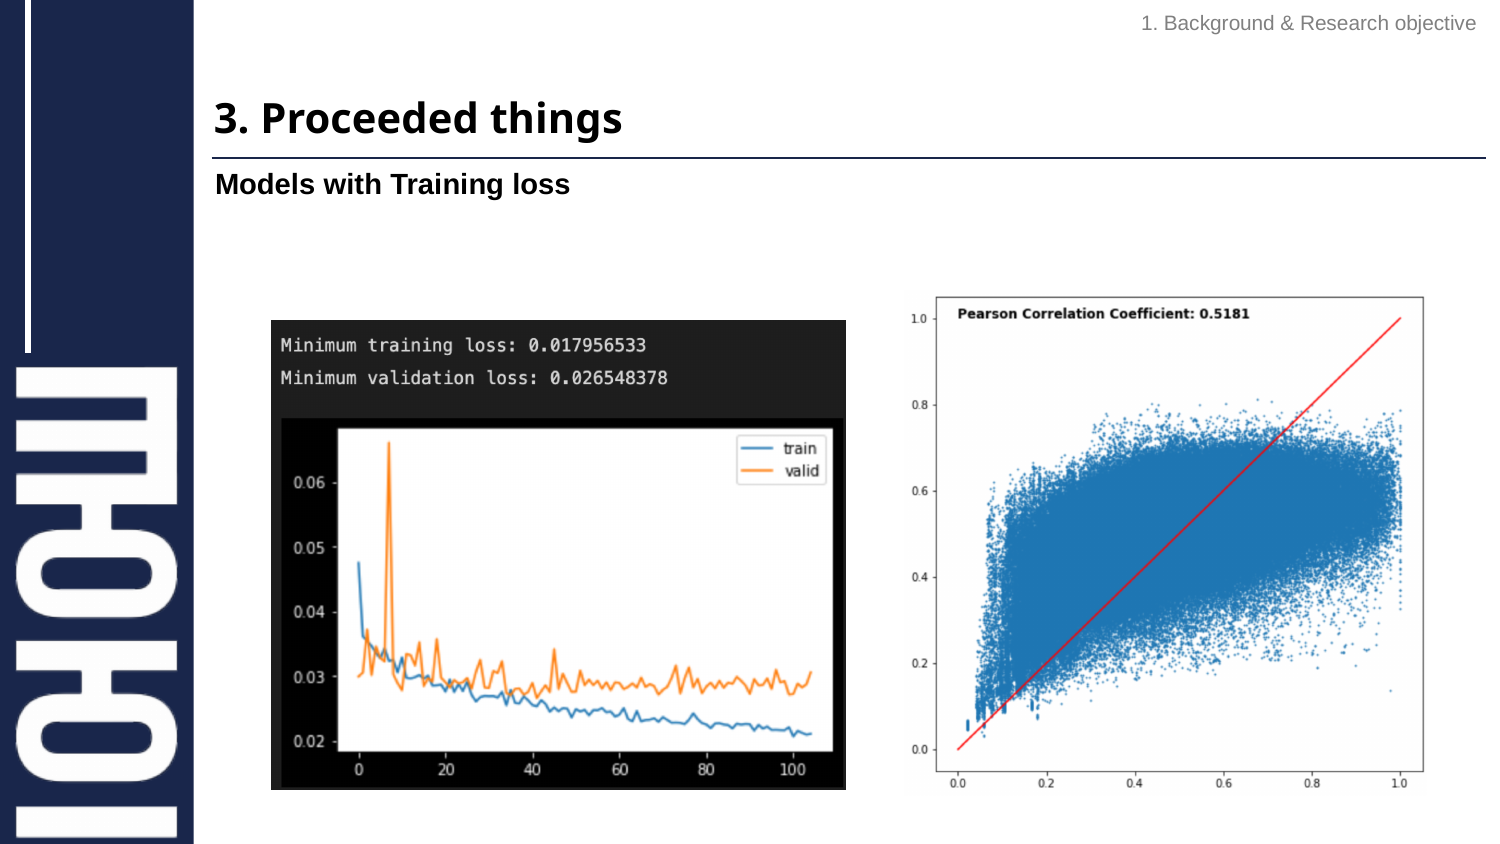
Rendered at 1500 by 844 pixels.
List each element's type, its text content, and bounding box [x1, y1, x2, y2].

text_box 3. Proceeded things [198, 77, 1016, 158]
picture [271, 319, 846, 790]
text_box Models with Training loss [200, 158, 587, 208]
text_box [0, 0, 194, 844]
text_box 1. Background & Research objective [1117, 1, 1500, 42]
picture [904, 290, 1427, 796]
